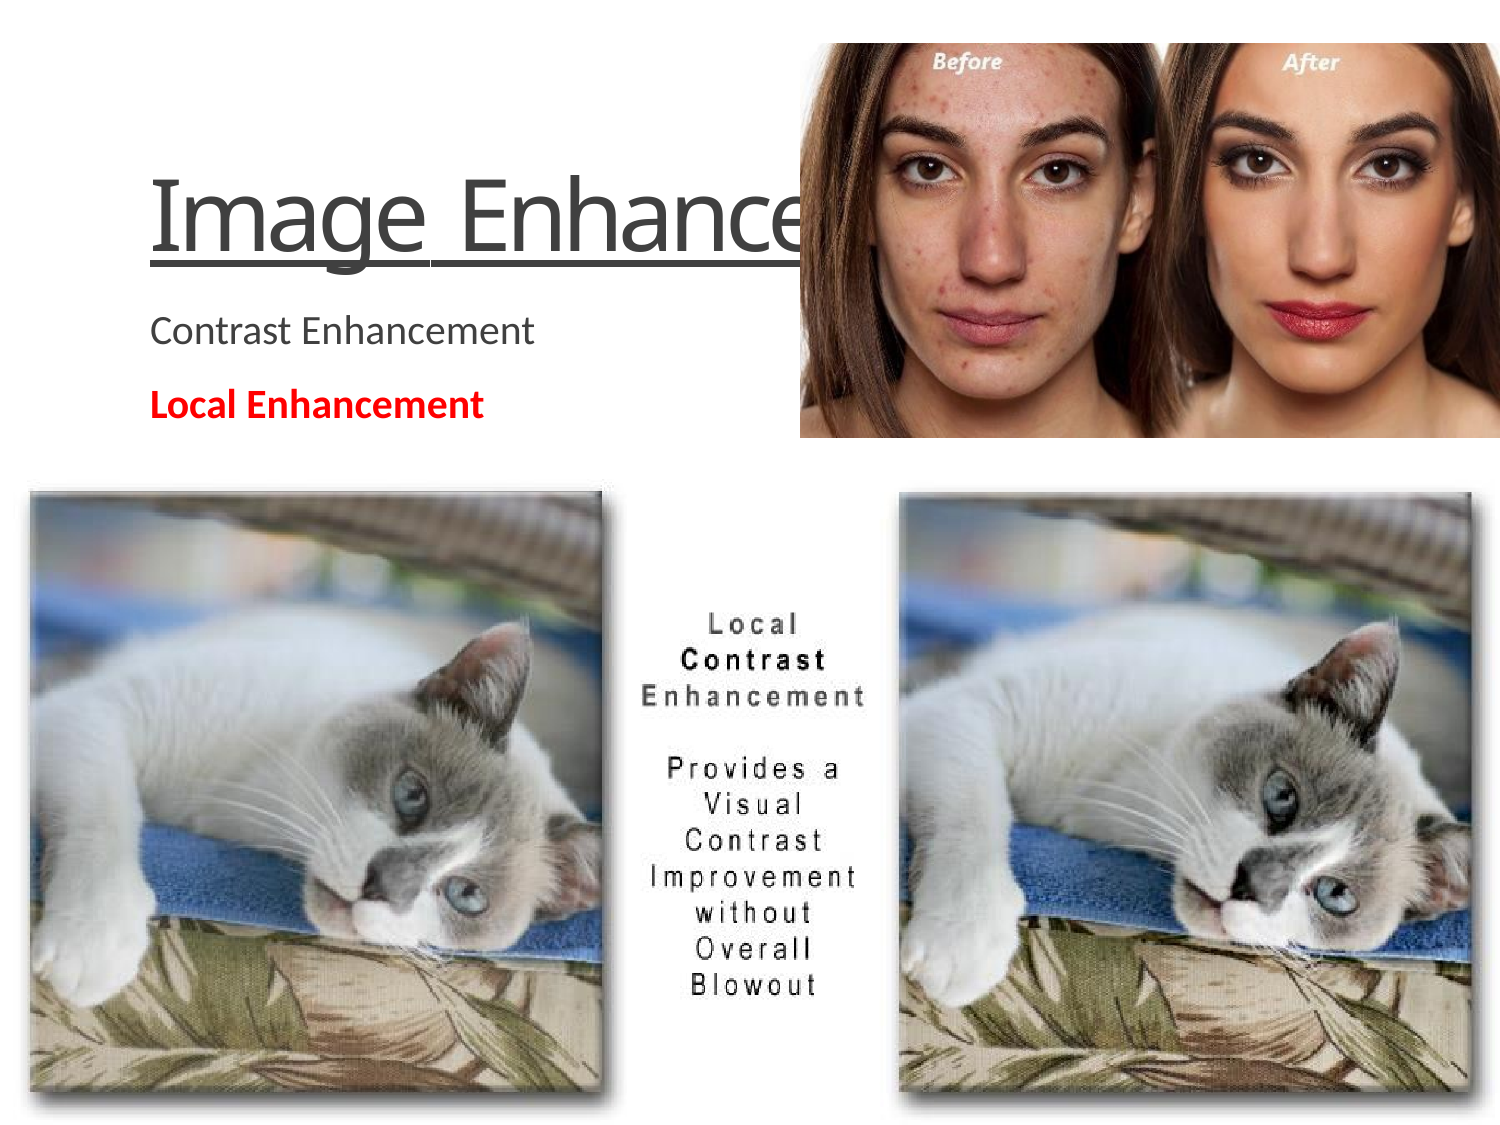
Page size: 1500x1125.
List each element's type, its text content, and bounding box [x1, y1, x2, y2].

text_box Contrast Enhancement Local Enhancement [147, 276, 540, 427]
title Image Enhancement [124, 149, 800, 392]
text_box [800, 43, 1500, 438]
text_box [0, 466, 1500, 1125]
